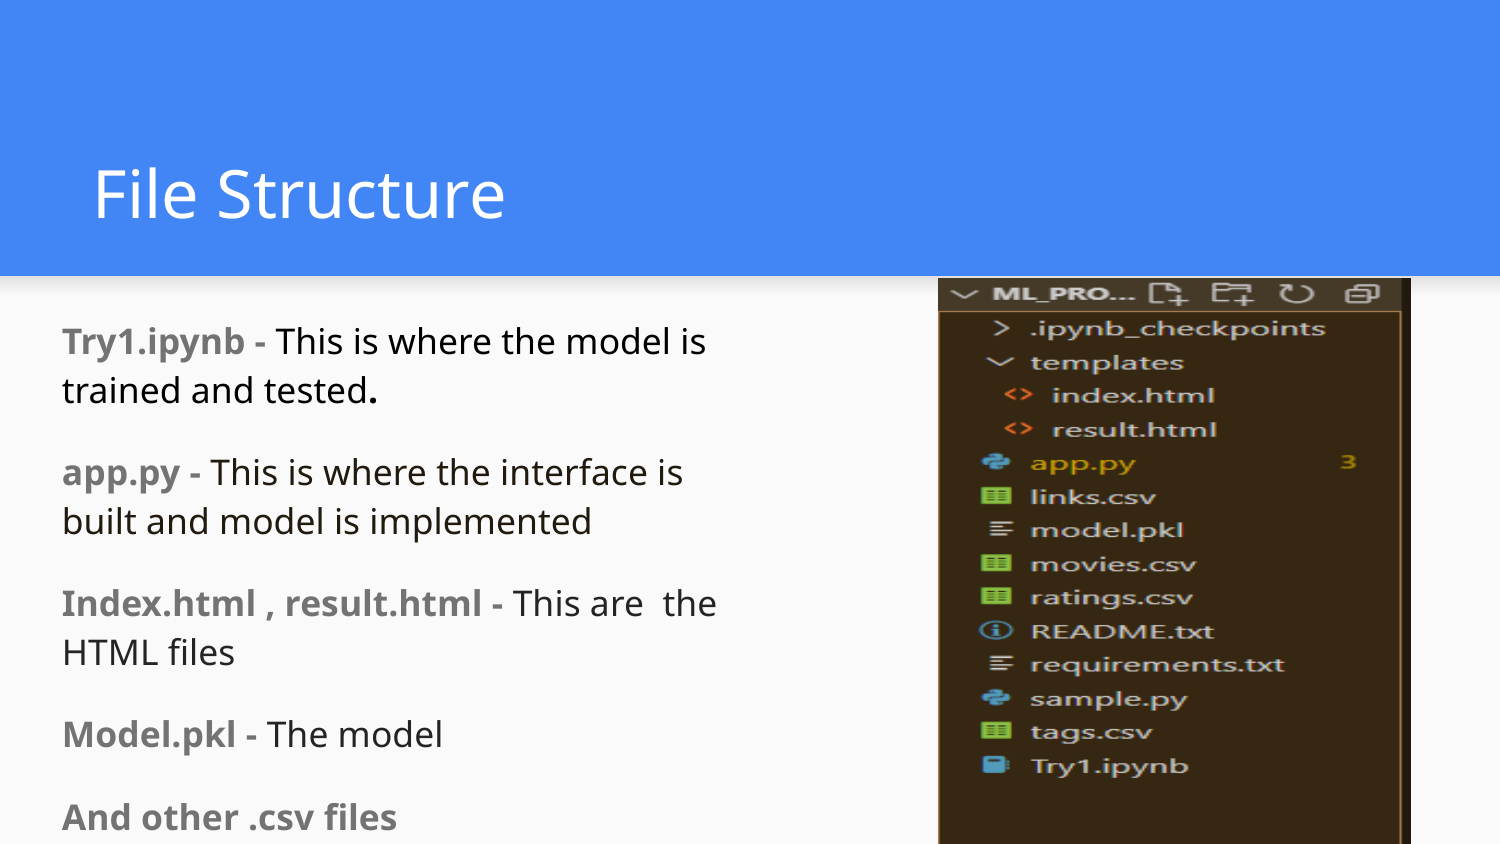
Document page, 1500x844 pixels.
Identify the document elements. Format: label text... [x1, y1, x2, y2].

picture [937, 278, 1411, 844]
list Try1.ipynb - This is where the model is trained and tested. app.py - This is where the interface is built and model is implemented Index.html , result.html - This are the HTML files Model.pkl - The model And other .csv files [46, 297, 782, 844]
title File Structure [77, 121, 1427, 248]
